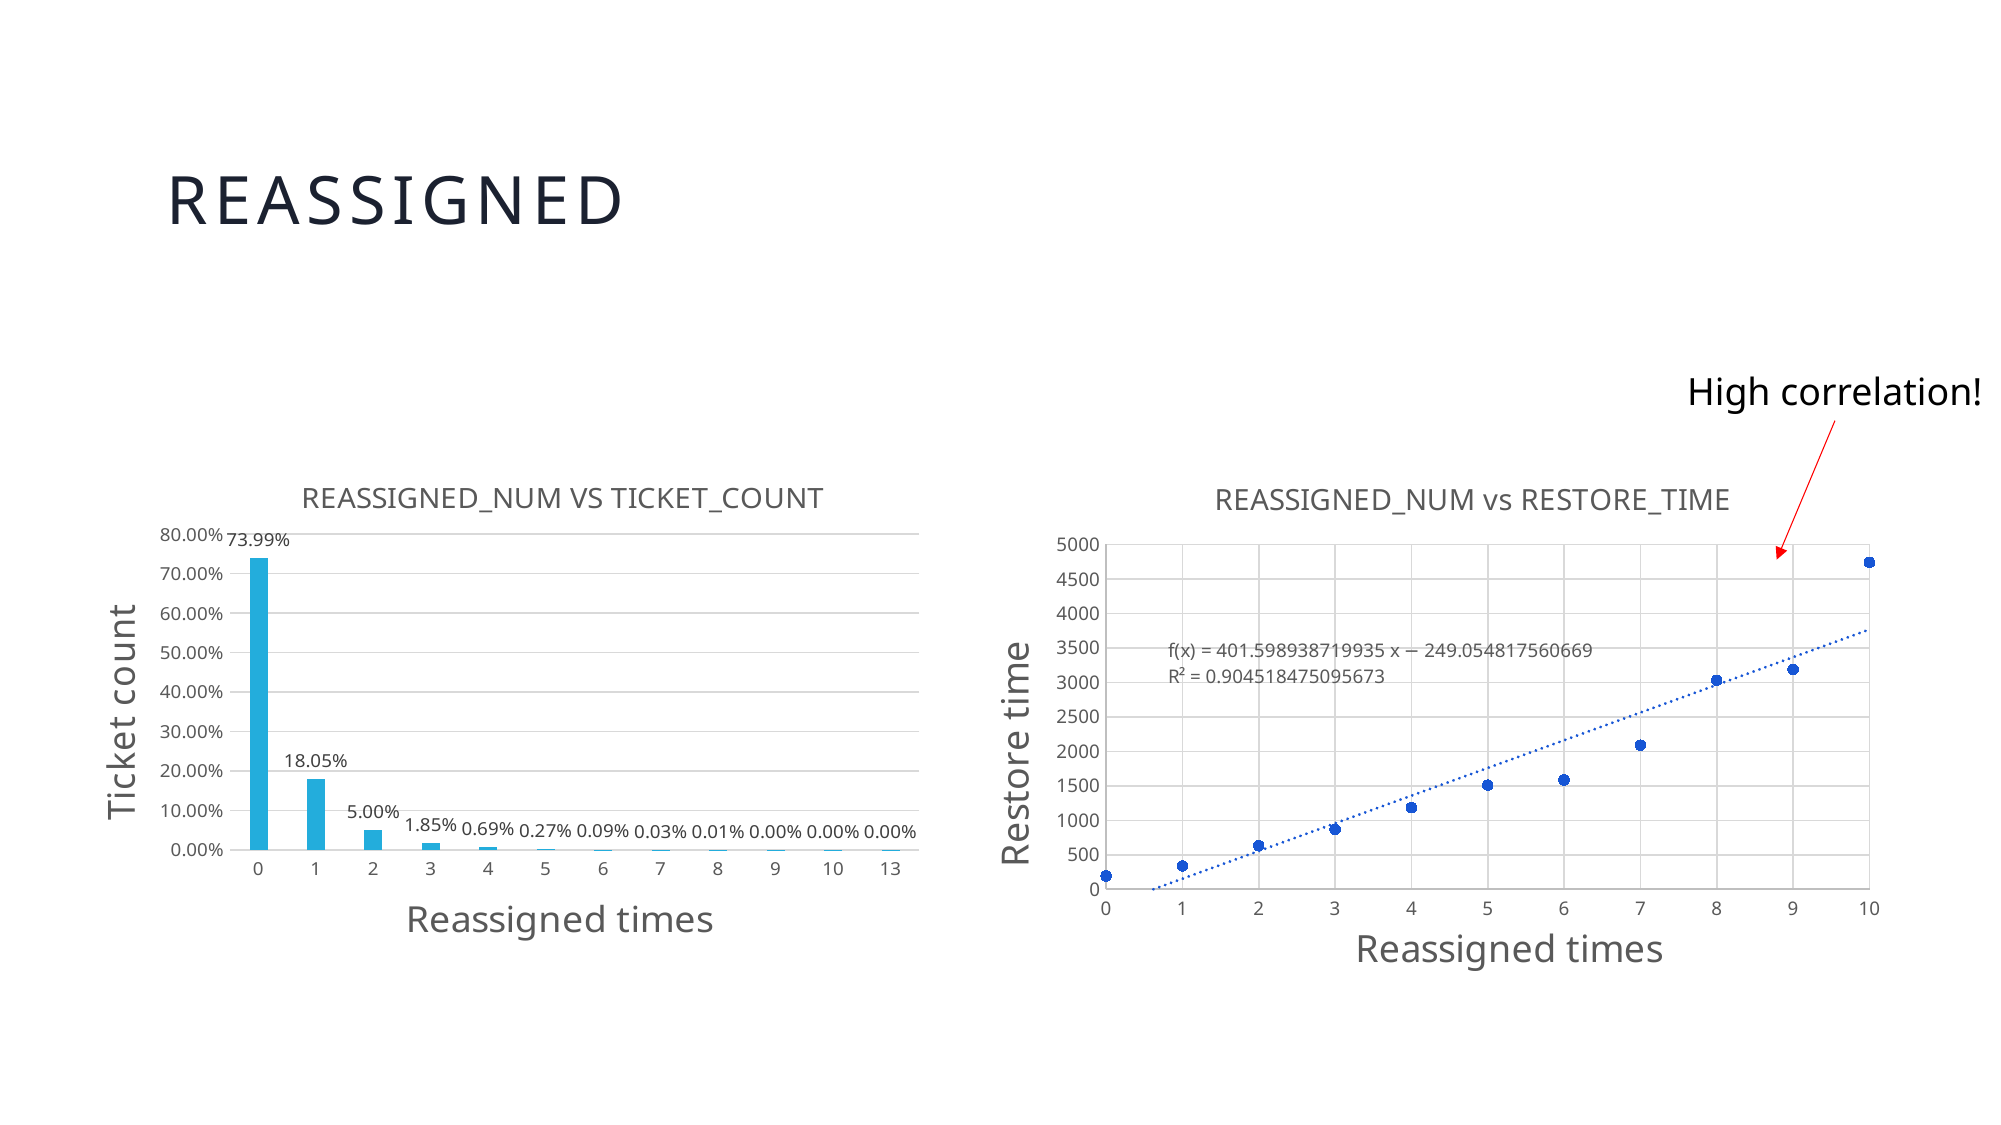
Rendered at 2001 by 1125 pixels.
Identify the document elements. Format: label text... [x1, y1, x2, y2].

title Reassigned [151, 135, 1708, 247]
text_box High correlation! [1672, 360, 1998, 421]
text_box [1776, 421, 1835, 560]
chart [77, 451, 1900, 995]
